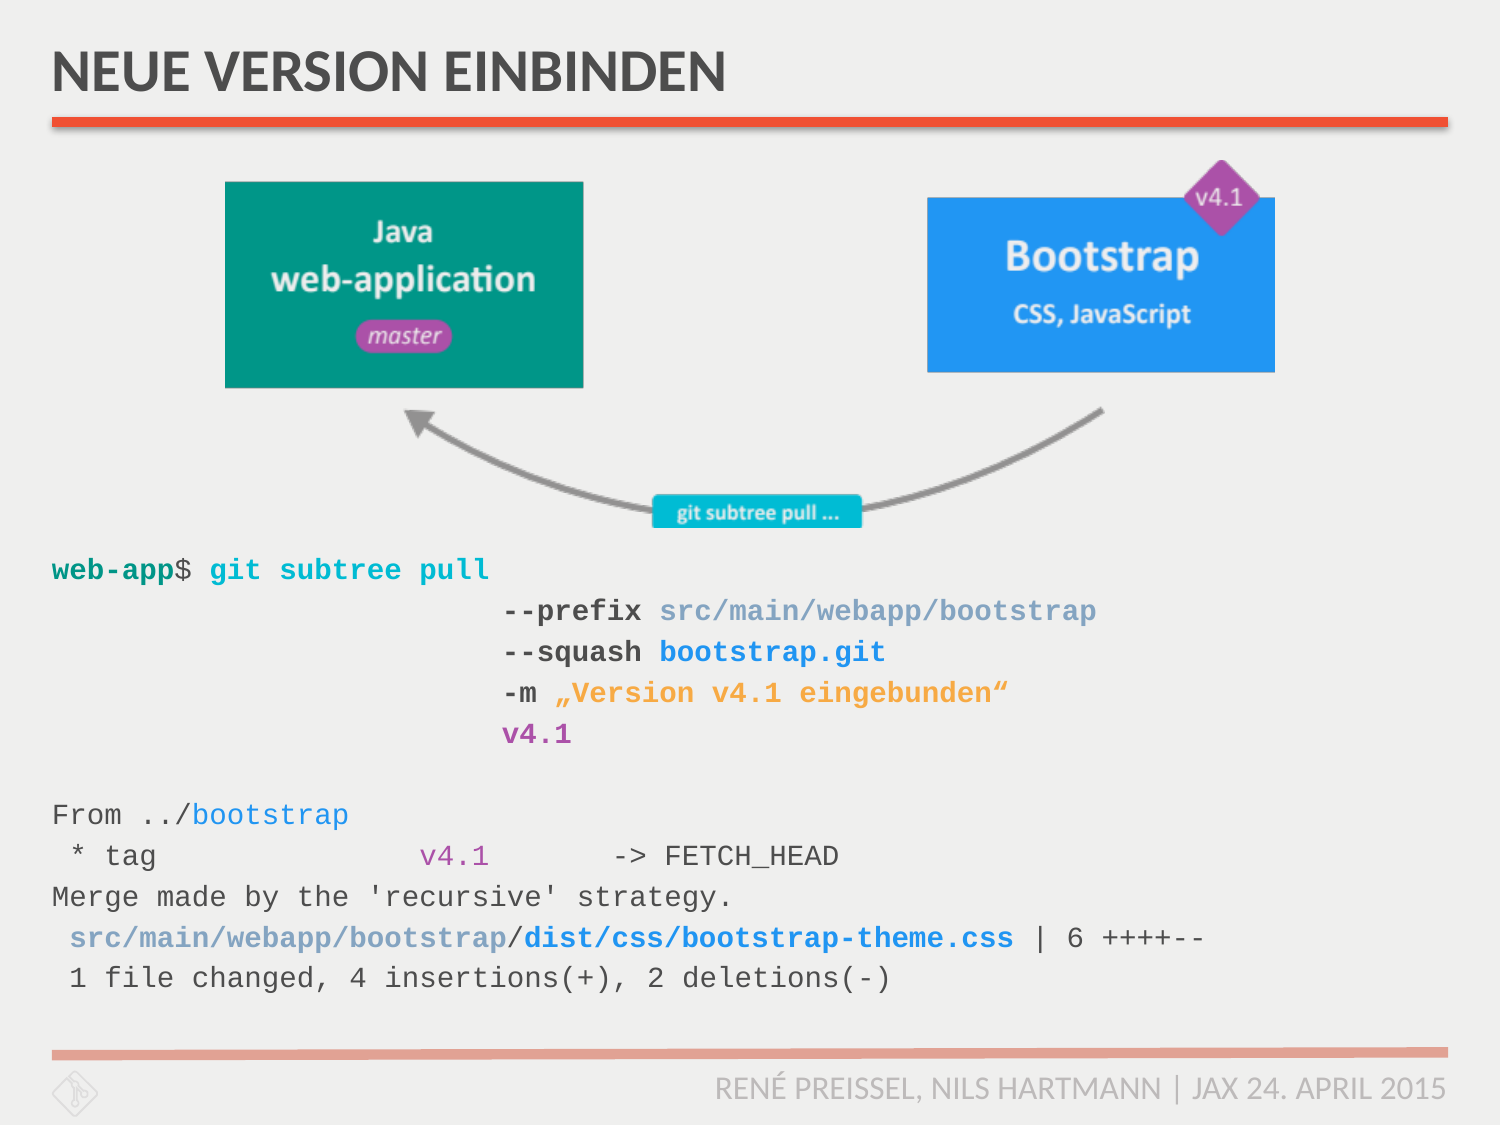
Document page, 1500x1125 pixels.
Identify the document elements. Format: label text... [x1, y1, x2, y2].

title NEUE VERSION EINBINDEN [51, 30, 1449, 104]
list web-app$ git subtree pull --prefix src/main/webapp/bootstrap --squash bootstrap.git -m „Version v4.1 eingebunden“ v4.1 From ../bootstrap * tag v4.1 -> FETCH_HEAD Merge made by the 'recursive' strategy. src/main/webapp/bootstrap/dist/css/bootstrap-theme.css | 6 ++++-- 1 file changed, 4 insertions(+), 2 deletions(-) [51, 550, 1449, 1035]
picture [224, 160, 1276, 528]
